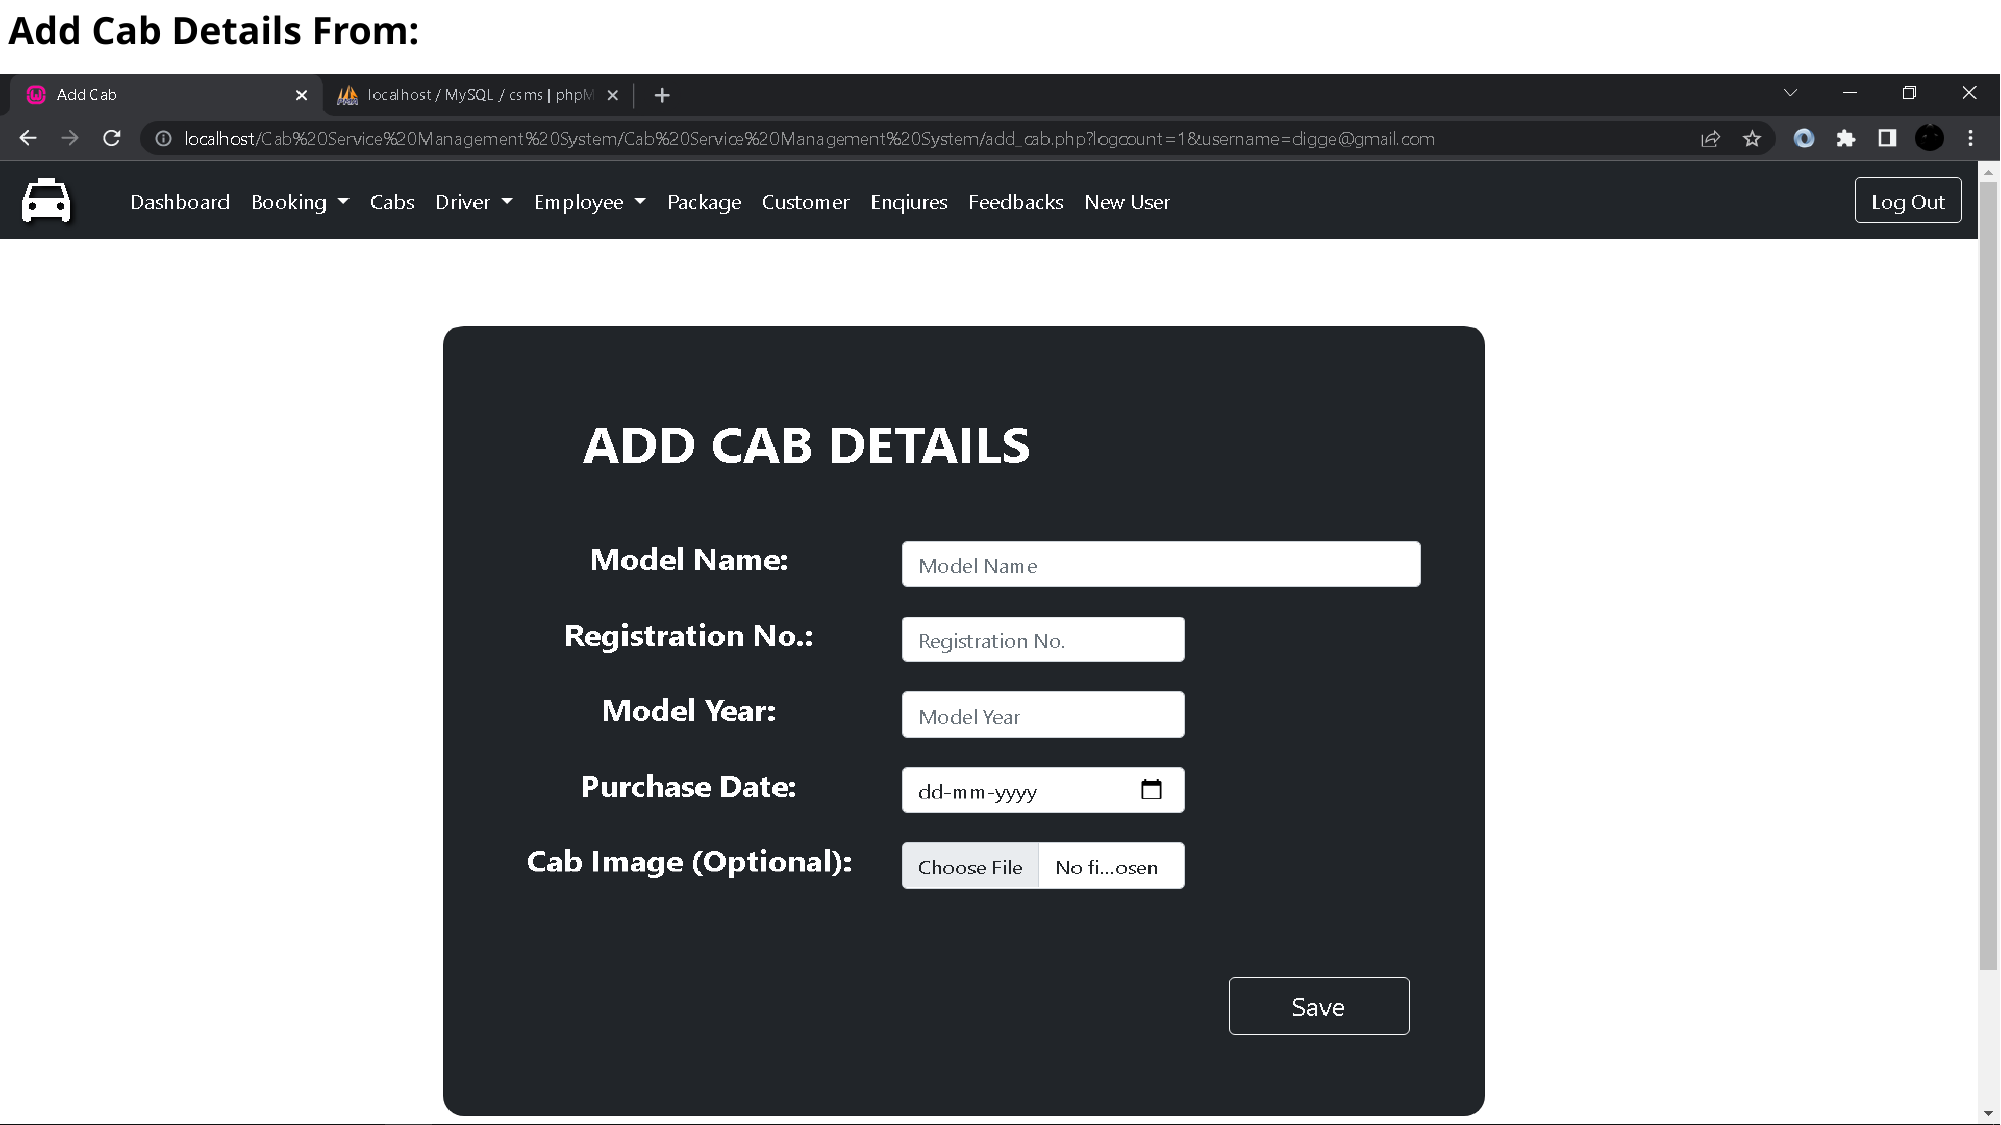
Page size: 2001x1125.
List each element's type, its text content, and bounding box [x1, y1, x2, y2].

picture [0, 74, 2000, 1125]
text_box Add Cab Details From: [0, 0, 435, 60]
